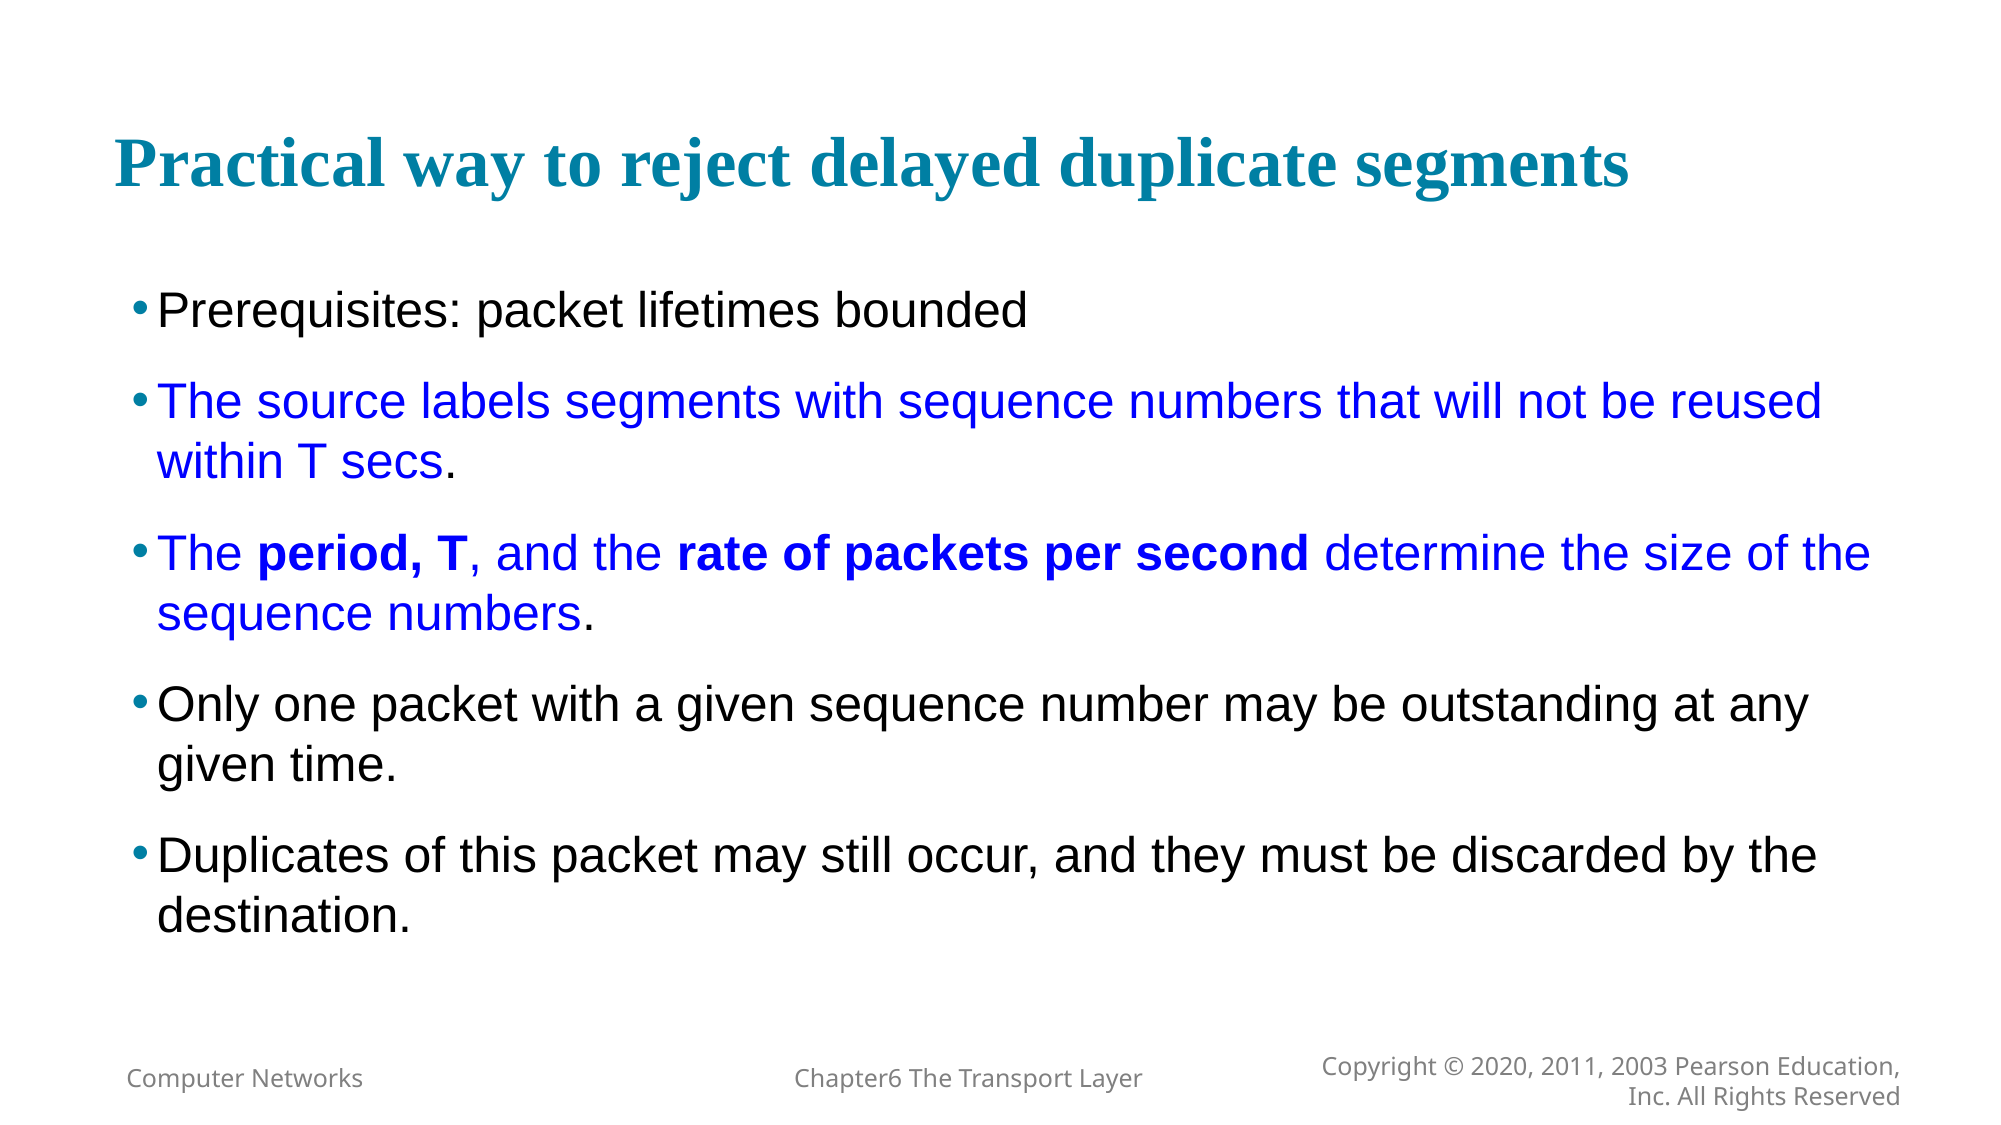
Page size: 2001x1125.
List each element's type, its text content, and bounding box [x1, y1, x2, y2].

list Prerequisites: packet lifetimes bounded The source labels segments with sequence numbers that will not be reused within T secs. The period, T, and the rate of packets per second determine the size of the sequence numbers. Only one packet with a given sequence number may be outstanding at any given time. Duplicates of this packet may still occur, and they must be discarded by the destination. [99, 262, 1900, 1005]
title Practical way to reject delayed duplicate segments [99, 35, 1900, 216]
